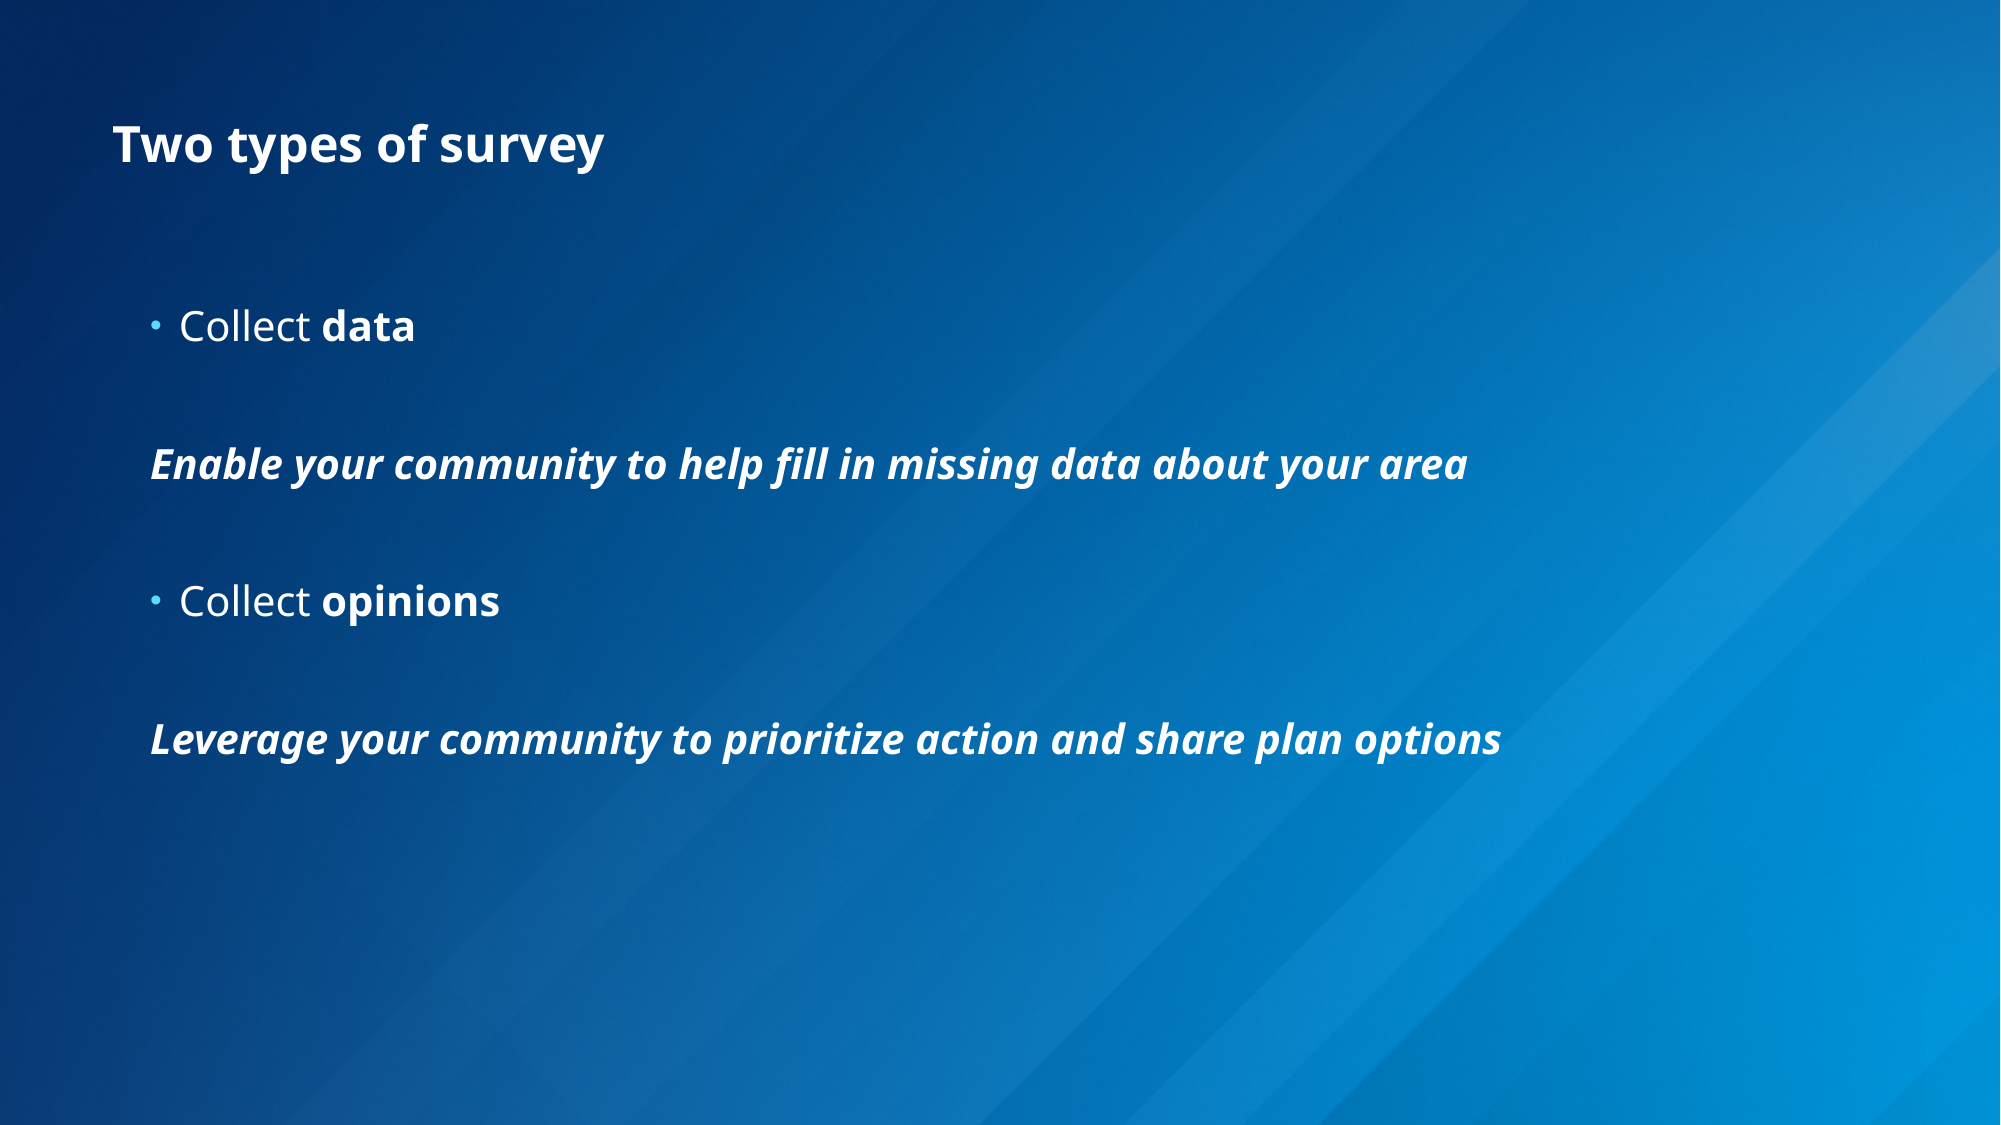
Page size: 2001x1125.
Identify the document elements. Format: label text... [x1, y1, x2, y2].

list Collect data Enable your community to help fill in missing data about your area Collect opinions Leverage your community to prioritize action and share plan options [150, 299, 1851, 863]
title Two types of survey [112, 111, 1889, 173]
